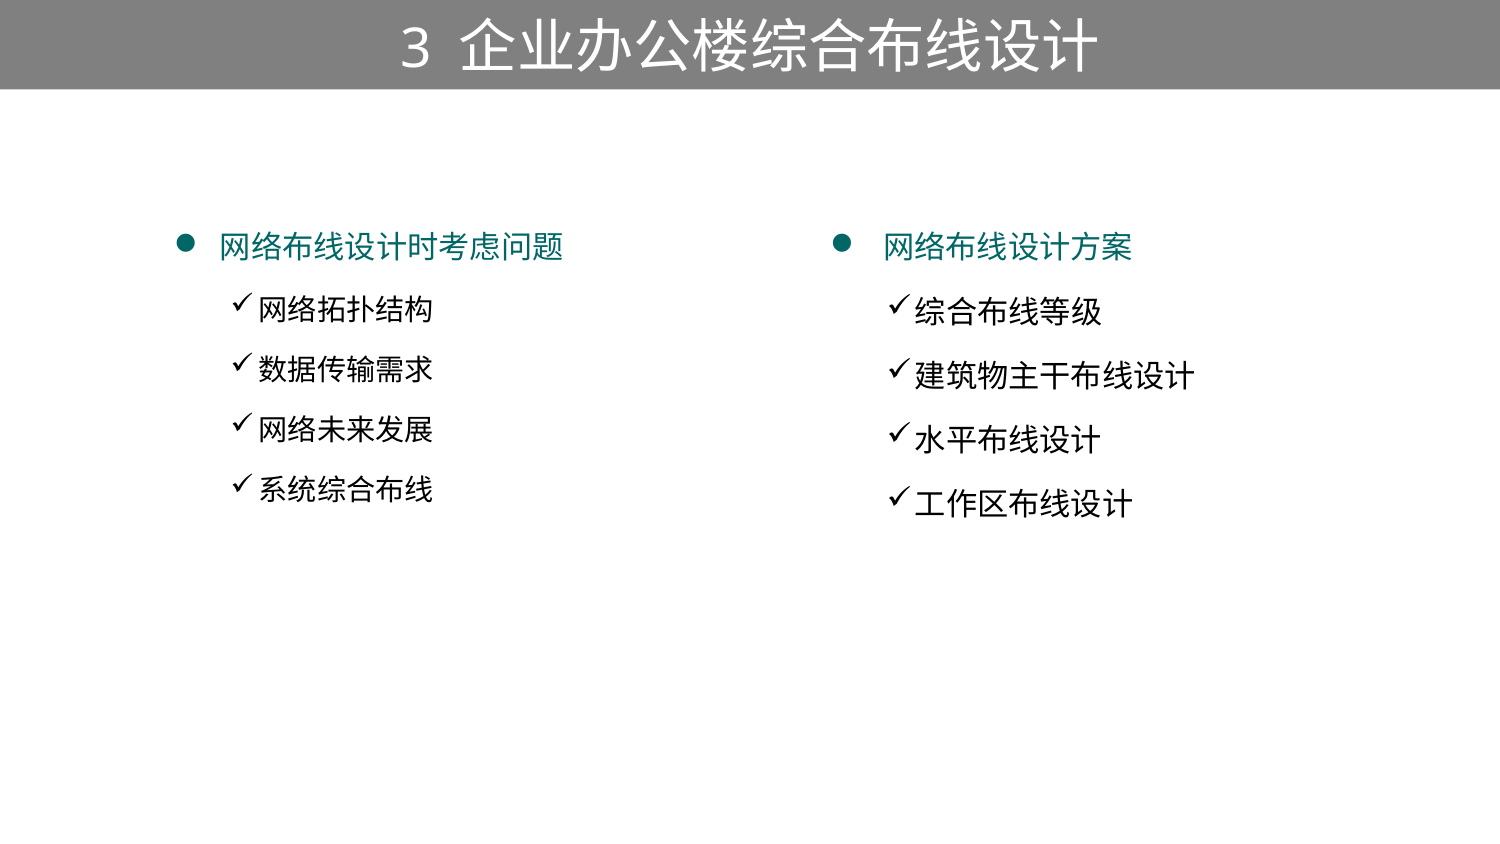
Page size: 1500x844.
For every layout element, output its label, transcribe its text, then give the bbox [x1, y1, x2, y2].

title 3 企业办公楼综合布线设计 [0, 4, 1500, 94]
text_box 网络布线设计时考虑问题 网络拓扑结构 数据传输需求 网络未来发展 系统综合布线 [103, 224, 741, 760]
text_box 网络布线设计方案 综合布线等级 建筑物主干布线设计 水平布线设计 工作区布线设计 [759, 224, 1397, 760]
